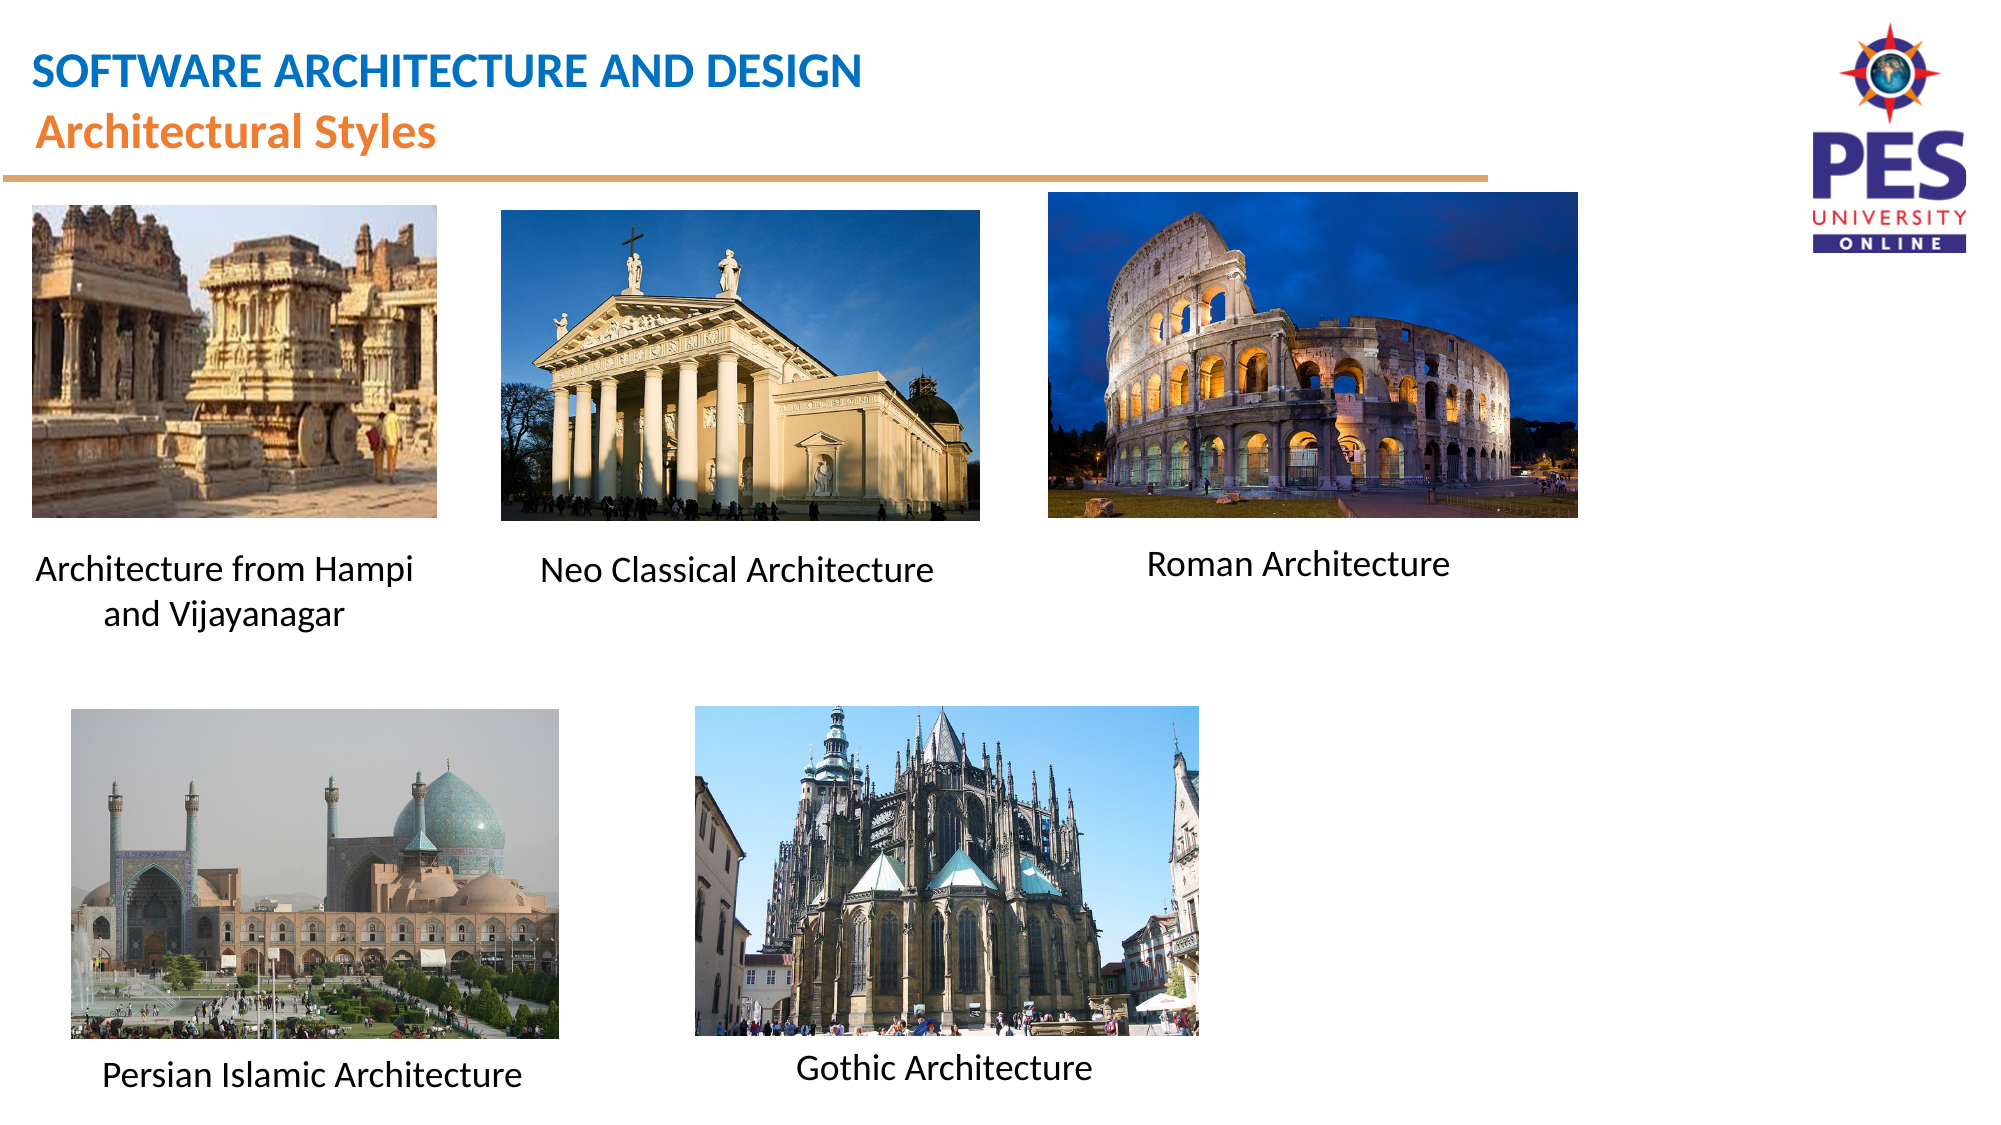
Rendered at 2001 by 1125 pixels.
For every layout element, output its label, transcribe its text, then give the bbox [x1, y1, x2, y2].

text_box [32, 208, 1218, 1112]
picture [32, 205, 437, 518]
text_box Neo Classical Architecture [525, 536, 955, 597]
text_box Architecture from Hampi and Vijayanagar [20, 536, 443, 642]
picture [501, 210, 980, 521]
text_box Roman Architecture [1131, 531, 1470, 592]
picture [1813, 22, 1967, 253]
title Architectural Styles [20, 86, 955, 179]
text_box Gothic Architecture [781, 1044, 1112, 1096]
picture [70, 709, 559, 1039]
picture [1047, 192, 1578, 518]
text_box Persian Islamic Architecture [86, 1046, 543, 1103]
picture [694, 706, 1199, 1036]
